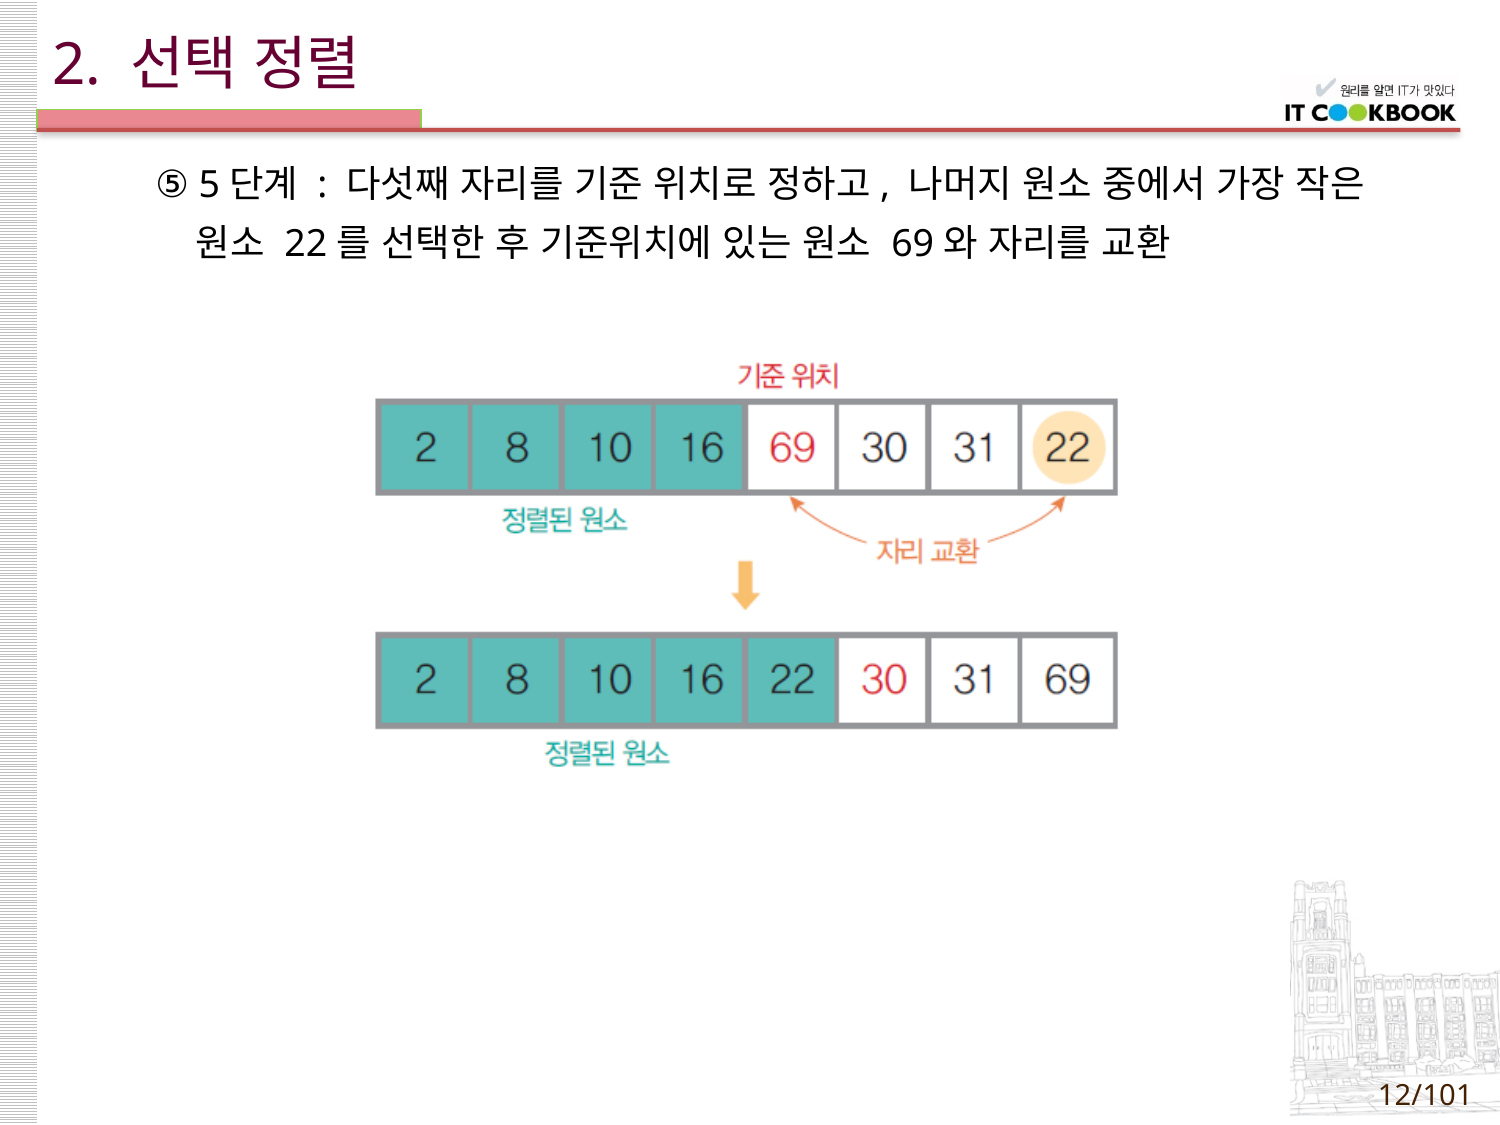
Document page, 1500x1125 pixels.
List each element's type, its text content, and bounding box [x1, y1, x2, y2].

picture [371, 355, 1129, 770]
list ⑤ 5단계 : 다섯째 자리를 기준 위치로 정하고, 나머지 원소 중에서 가장 작은 원소 22를 선택한 후 기준위치에 있는 원소 69와 자리를 교환 [37, 152, 1463, 1091]
picture [1281, 75, 1459, 123]
title 2. 선택 정렬 [37, 13, 1278, 109]
picture [1443, 1091, 1452, 1103]
picture [1290, 874, 1500, 1125]
